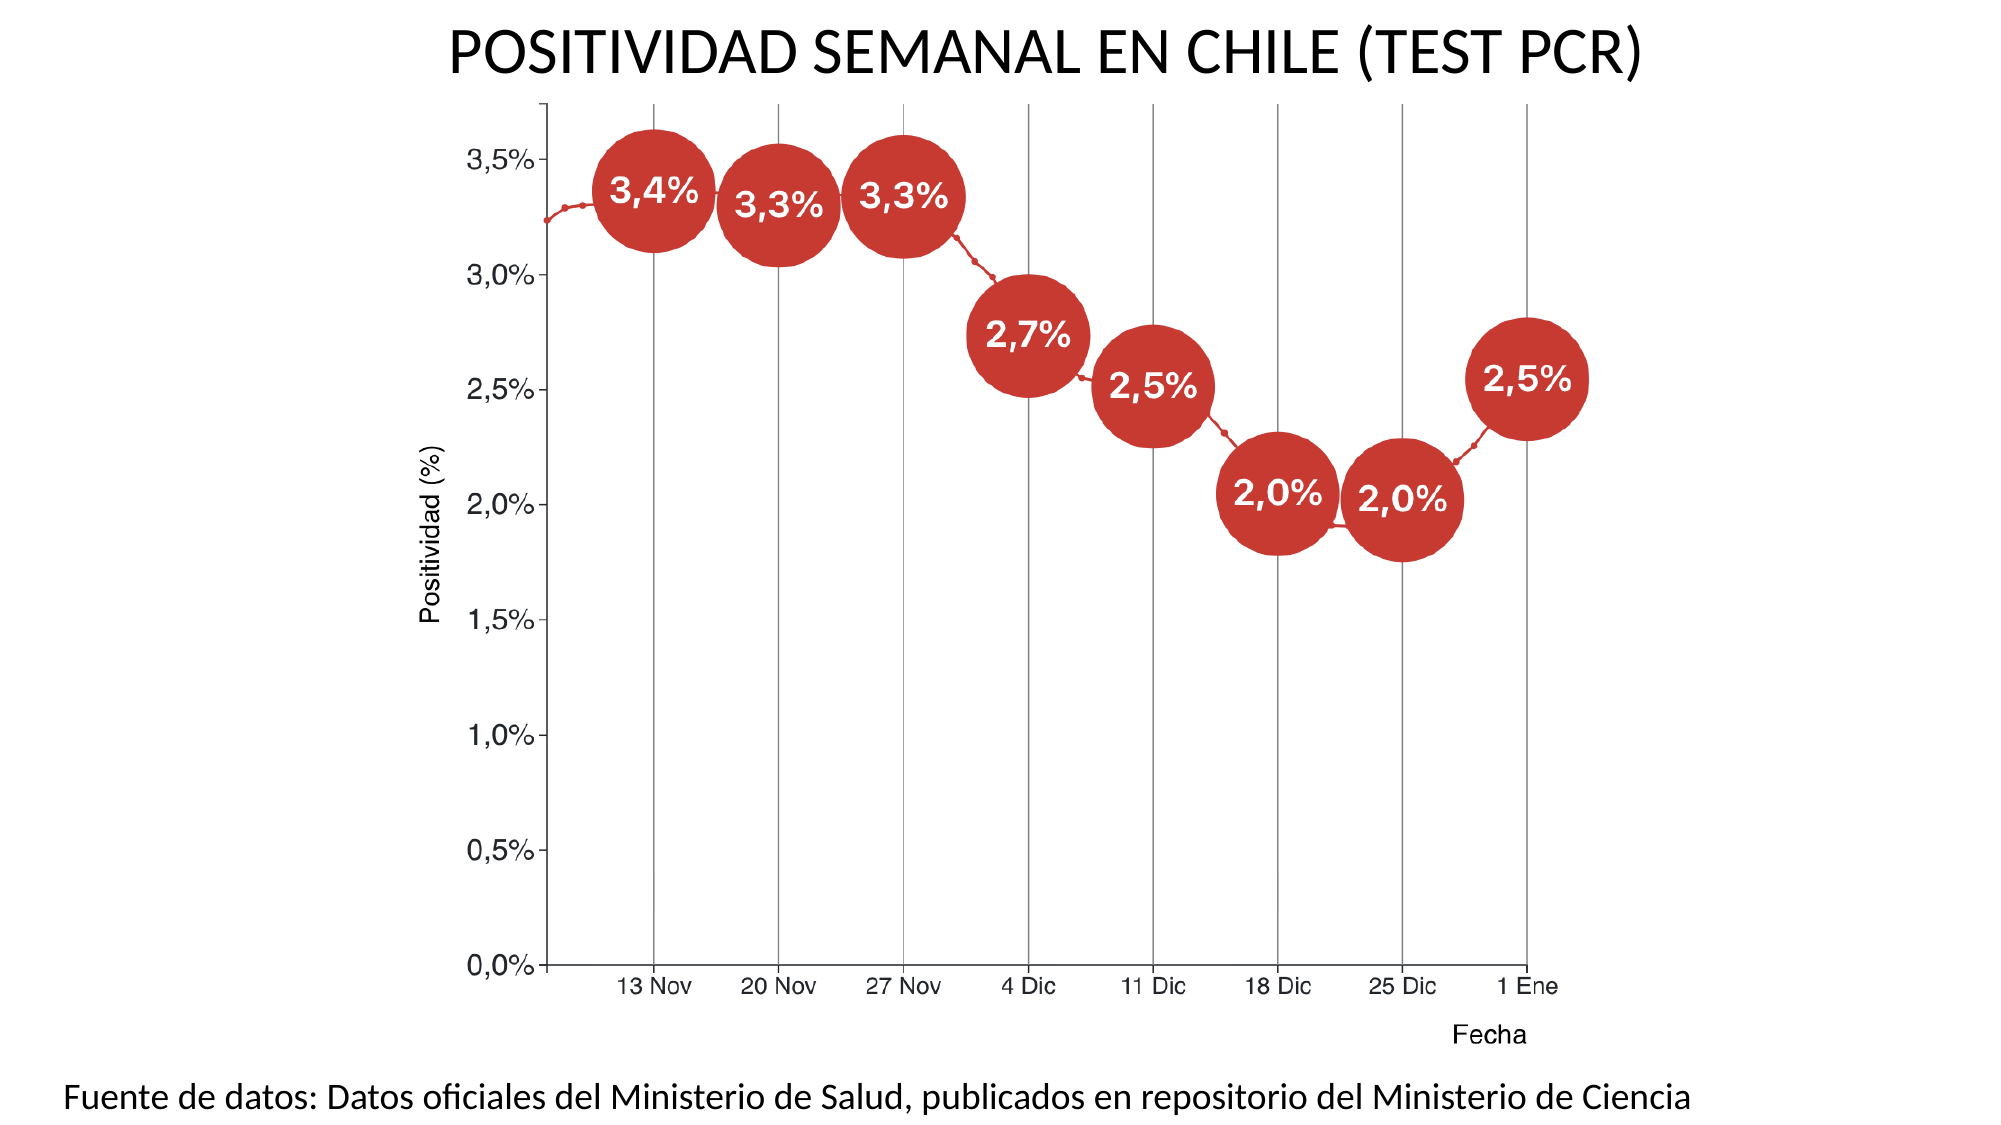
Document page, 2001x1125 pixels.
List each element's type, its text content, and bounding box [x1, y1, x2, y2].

text_box POSITIVIDAD SEMANAL EN CHILE (TEST PCR) [433, 0, 1661, 95]
picture [408, 95, 1616, 1053]
